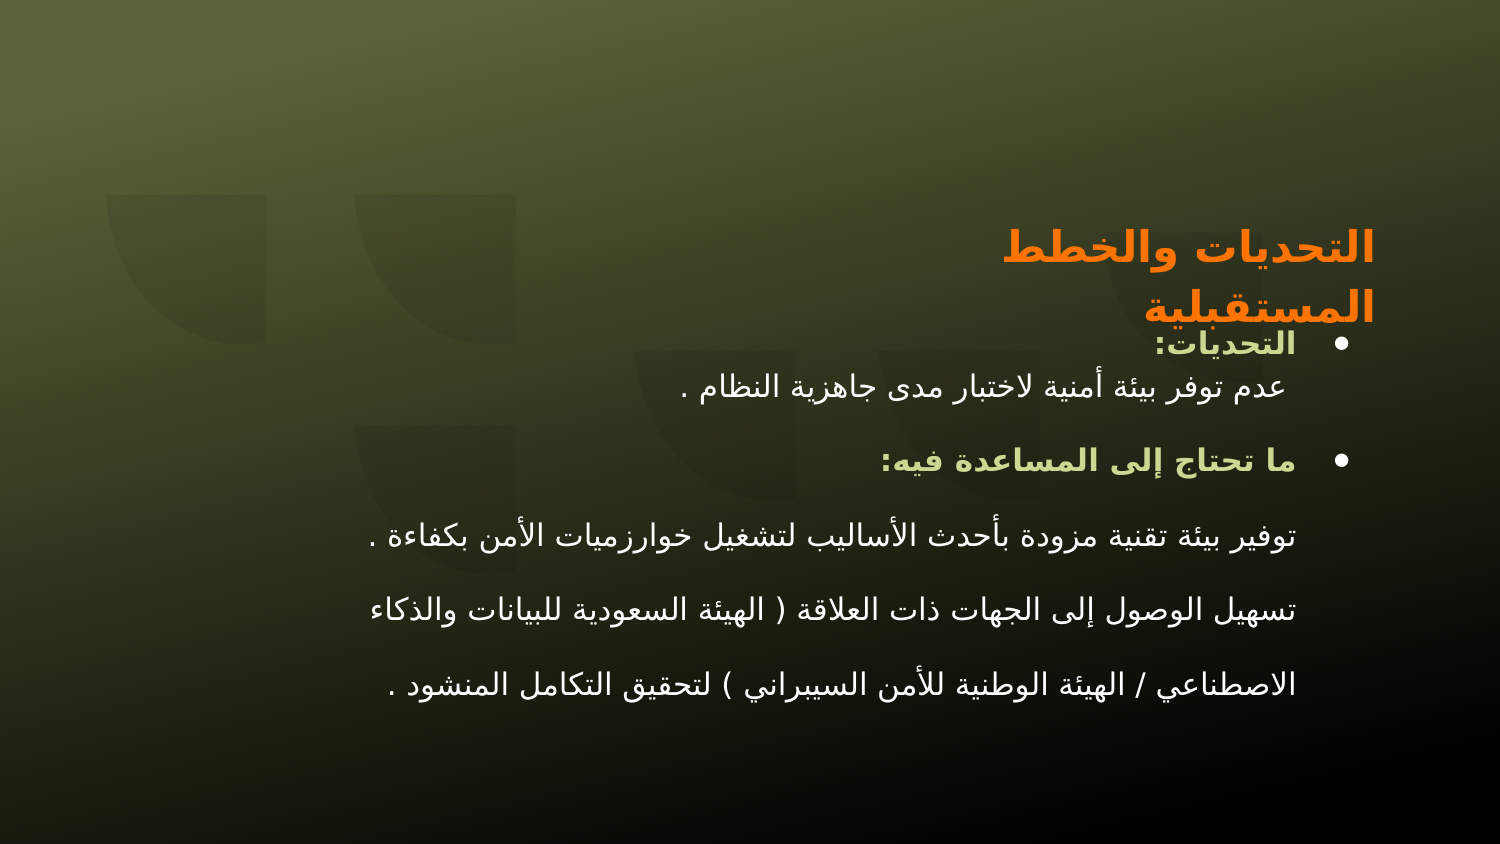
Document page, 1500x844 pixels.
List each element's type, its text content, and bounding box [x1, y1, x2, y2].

text_box التحديات والخطط المستقبلية [836, 200, 1388, 343]
text_box التحديات: عدم توفر بيئة أمنية لاختبار مدى جاهزية النظام . ما تحتاج إلى المساعدة فيه: توفير بيئة تقنية مزودة بأحدث الأساليب لتشغيل خوارزميات الأمن بكفاءة . تسهيل الوصول إلى الجهات ذات العلاقة ( الهيئة السعودية للبيانات والذكاء الاصطناعي / الهيئة الوطنية للأمن السيبراني ) لتحقيق التكامل المنشود . [256, 302, 1388, 624]
picture [0, 0, 1500, 844]
